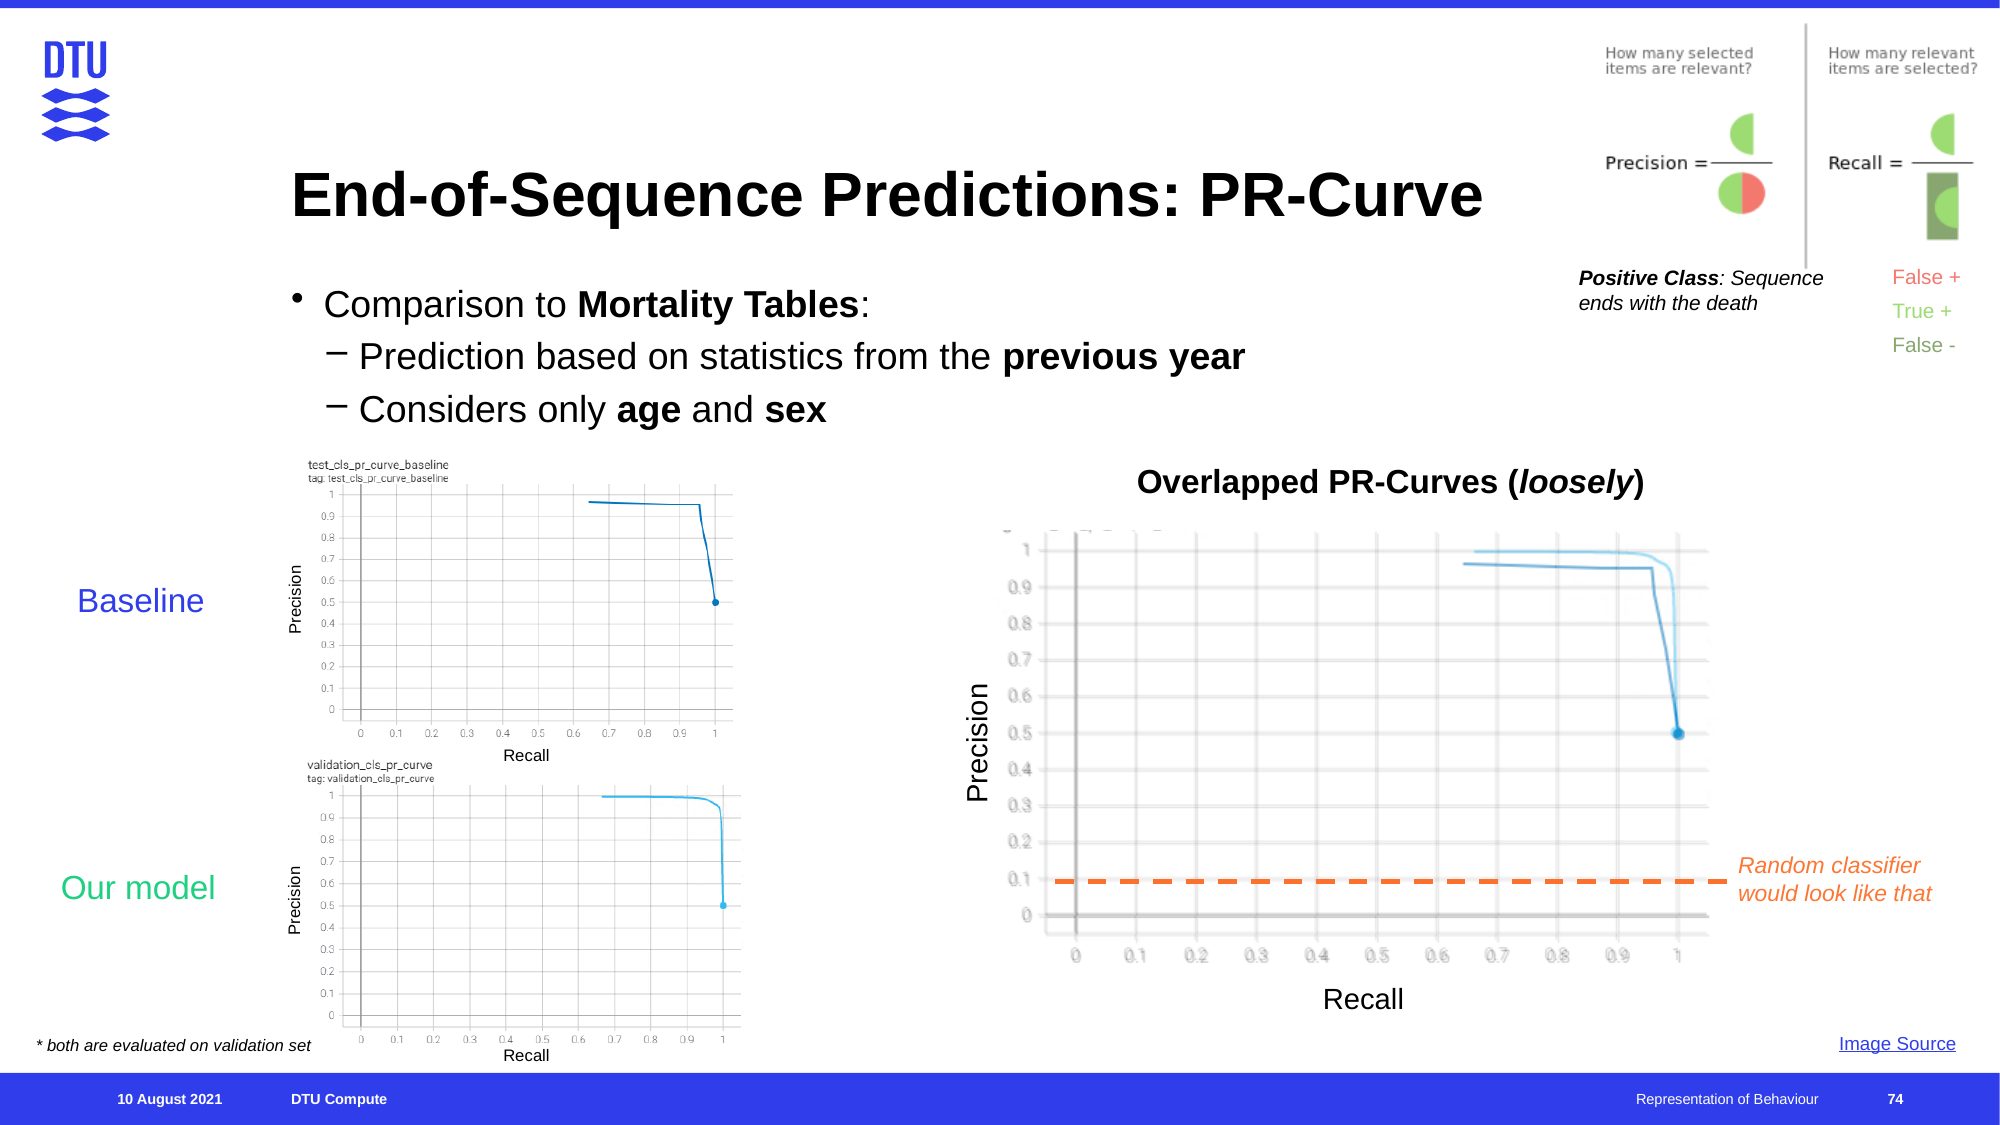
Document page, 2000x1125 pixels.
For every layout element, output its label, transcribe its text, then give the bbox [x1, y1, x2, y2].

text_box Precision [958, 683, 970, 805]
text_box Image Source [1839, 1031, 1957, 1054]
title End-of-Sequence Predictions: PR-Curve [291, 69, 1549, 230]
text_box Baseline [77, 579, 206, 620]
text_box Precision [284, 565, 295, 635]
slide_number 74 [1887, 1073, 1959, 1125]
text_box Precision [283, 866, 296, 936]
picture [1554, 21, 1995, 297]
text_box False + True + False - [1892, 305, 1977, 357]
picture [300, 448, 753, 744]
text_box Our model [60, 865, 217, 906]
text_box * both are evaluated on validation set [35, 1034, 301, 1055]
text_box Overlapped PR-Curves (loosely) [1136, 460, 1645, 501]
picture [301, 753, 753, 1048]
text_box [975, 529, 1745, 976]
text_box Random classifier would look like that [1748, 850, 1940, 906]
text_box Recall [1323, 984, 1405, 1016]
list Comparison to Mortality Tables: Prediction based on statistics from the previous year Considers only age and sex [291, 279, 1819, 1026]
text_box Positive Class: Sequence ends with the death [1578, 305, 1845, 315]
text_box Recall [503, 1056, 550, 1065]
